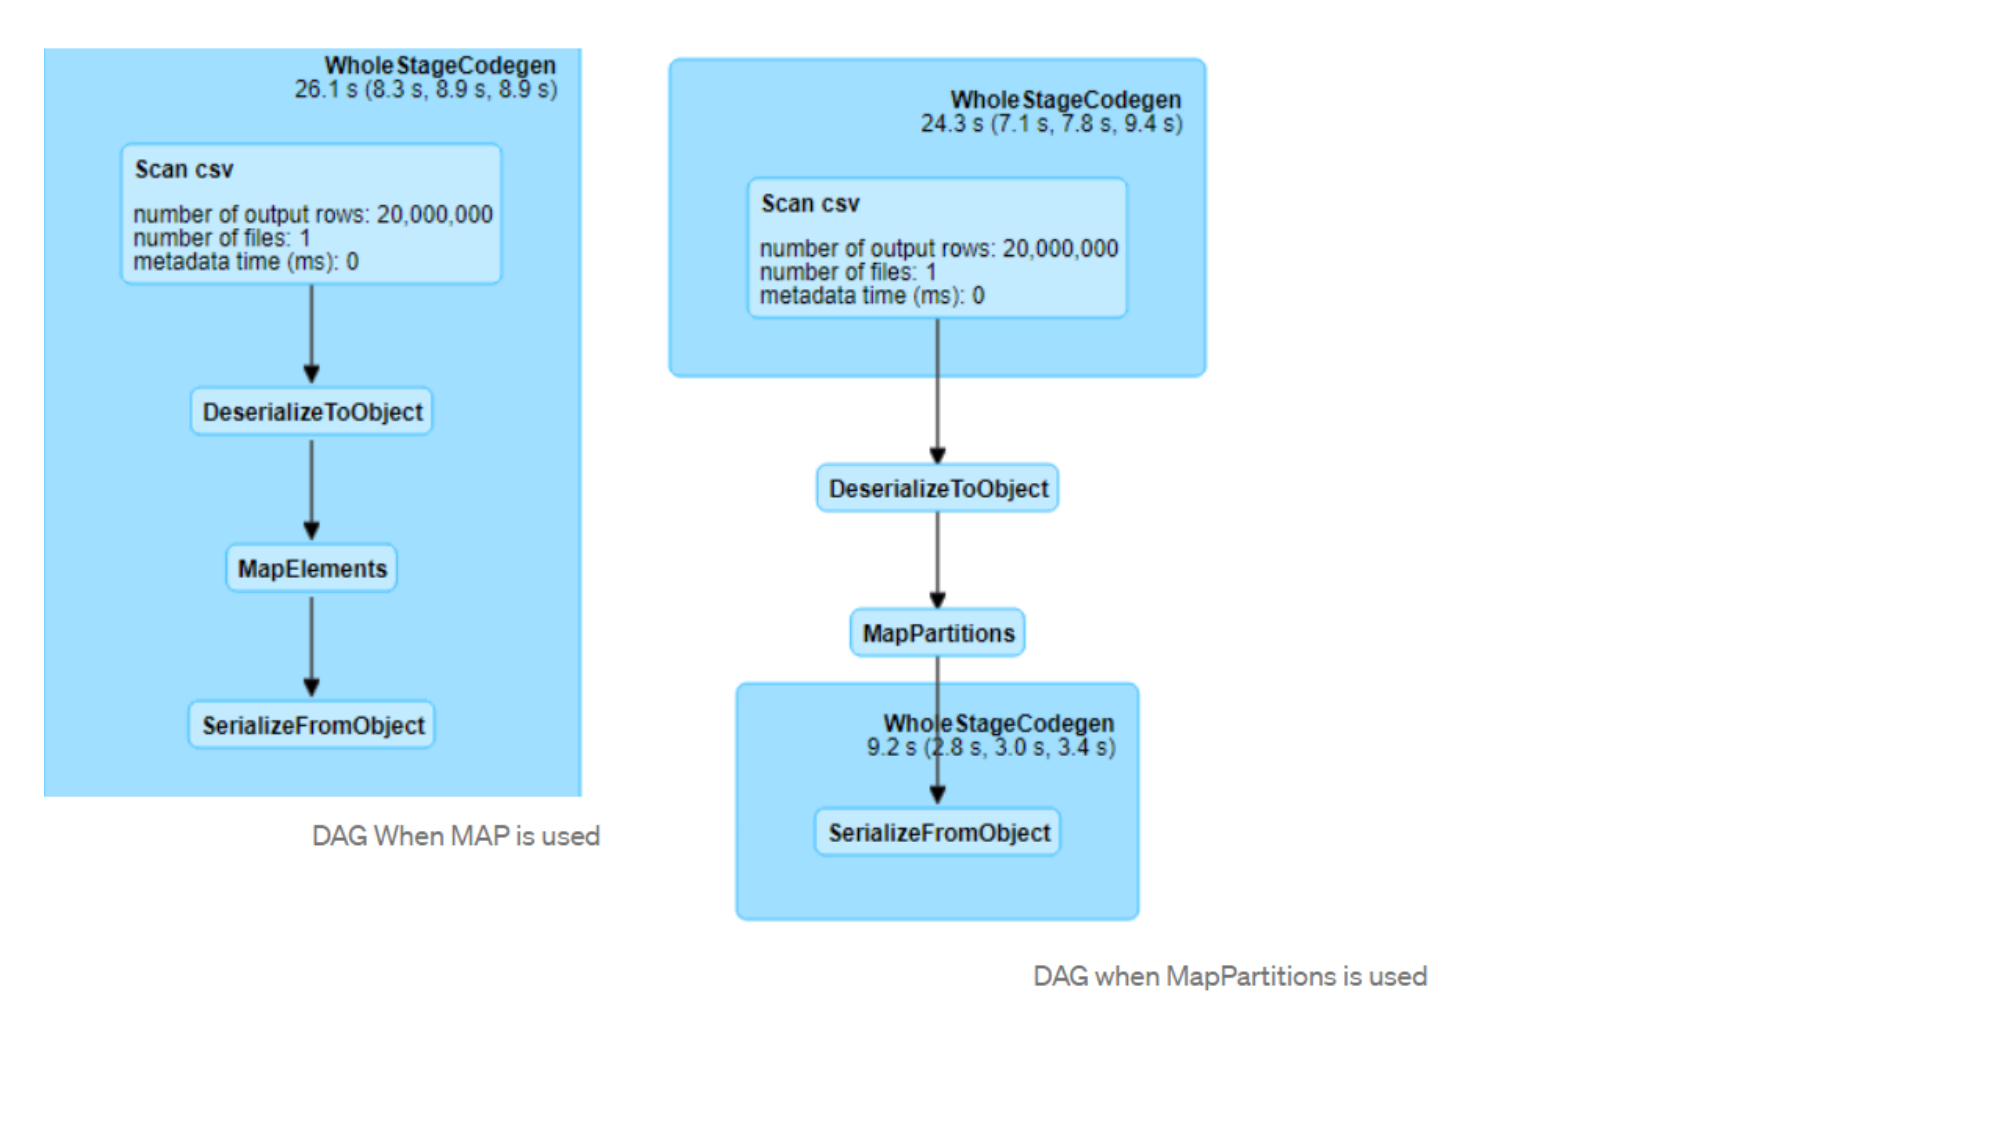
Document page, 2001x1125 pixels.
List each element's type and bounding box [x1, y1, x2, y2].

picture [44, 47, 616, 866]
picture [656, 47, 1448, 1011]
